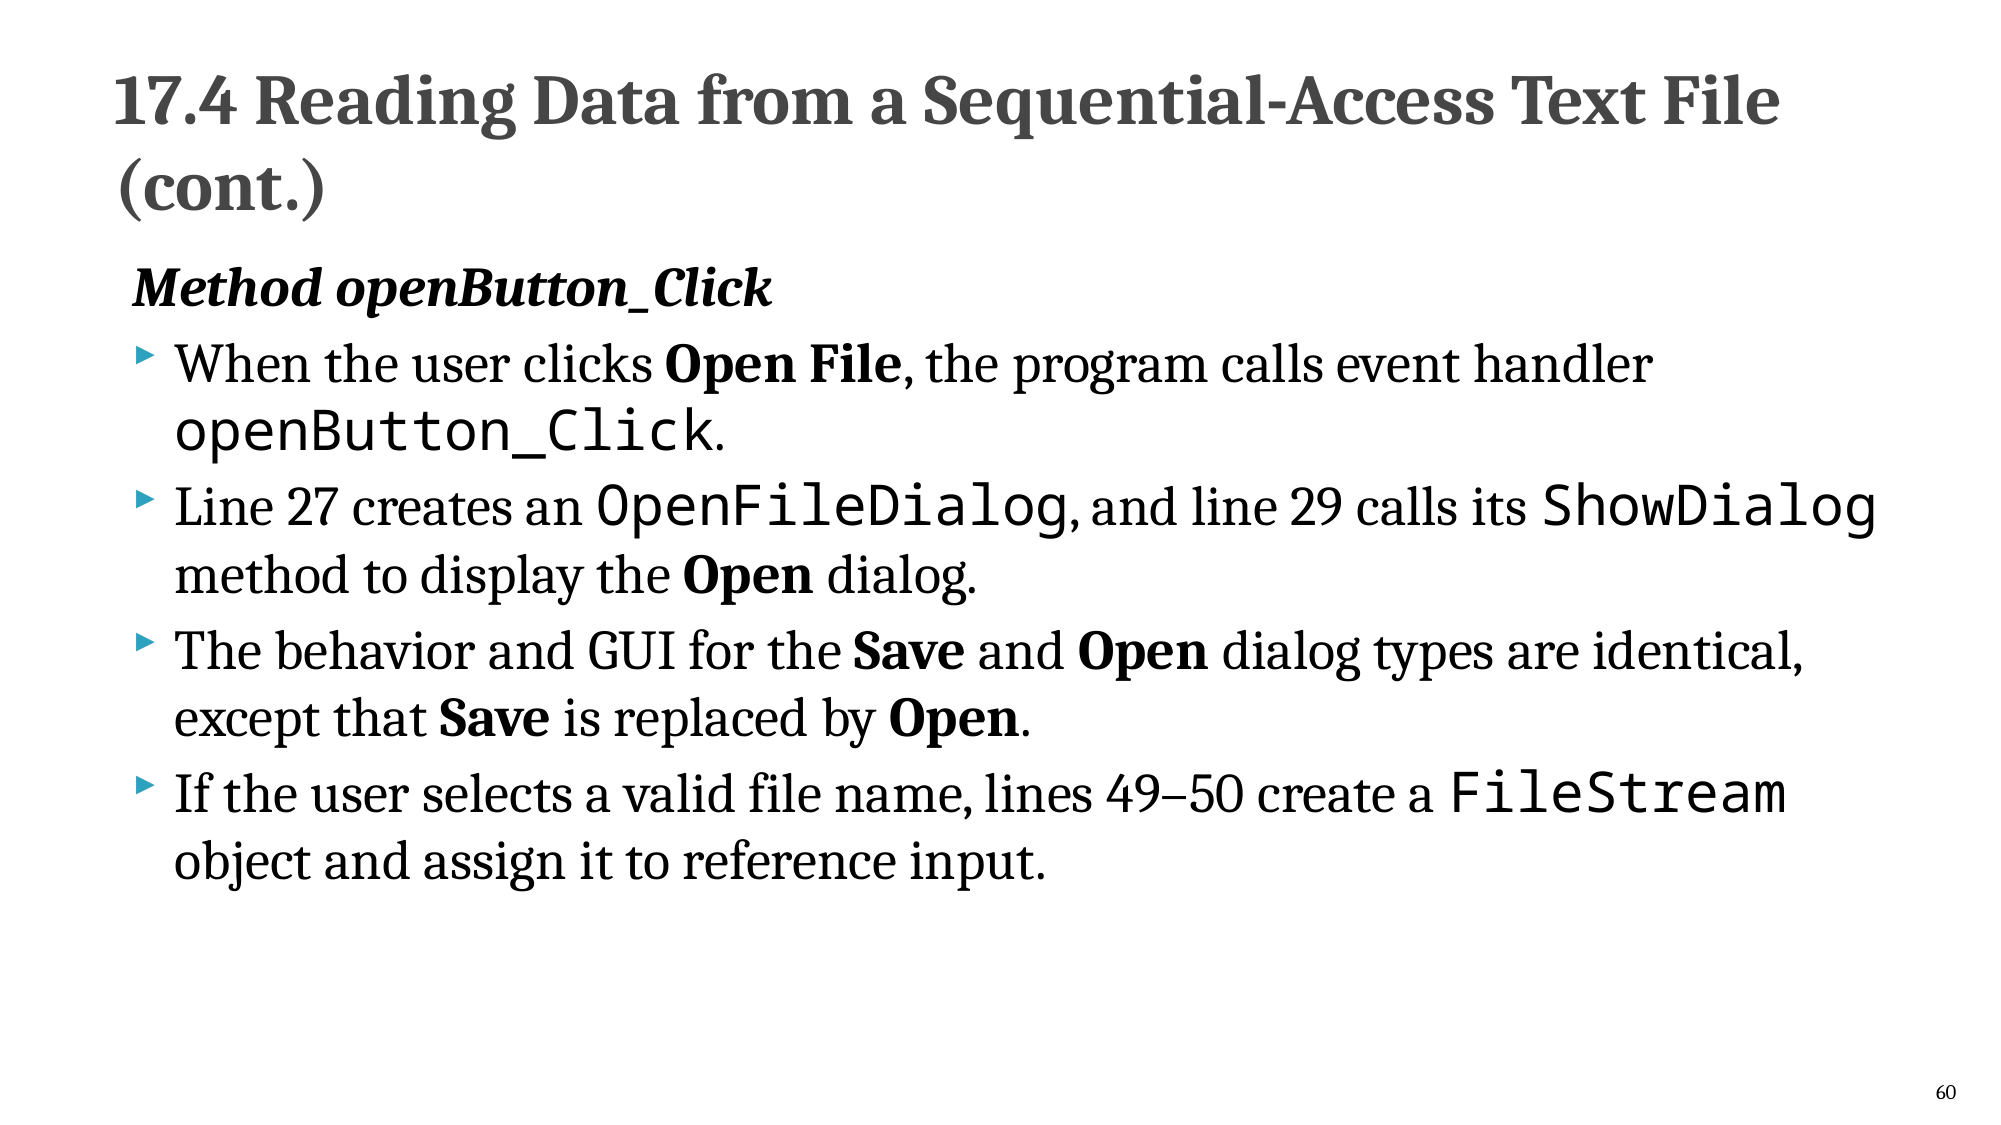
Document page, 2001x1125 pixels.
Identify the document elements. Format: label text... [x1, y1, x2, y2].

list Method openButton_Click When the user clicks Open File, the program calls event handler openButton_Click. Line 27 creates an OpenFileDialog, and line 29 calls its ShowDialog method to display the Open dialog. The behavior and GUI for the Save and Open dialog types are identical, except that Save is replaced by Open. If the user selects a valid file name, lines 49–50 create a FileStream object and assign it to reference input. [99, 242, 1900, 986]
slide_number 60 [1891, 1051, 1972, 1112]
title 17.4 Reading Data from a Sequential-Access Text File (cont.) [99, 45, 1900, 233]
